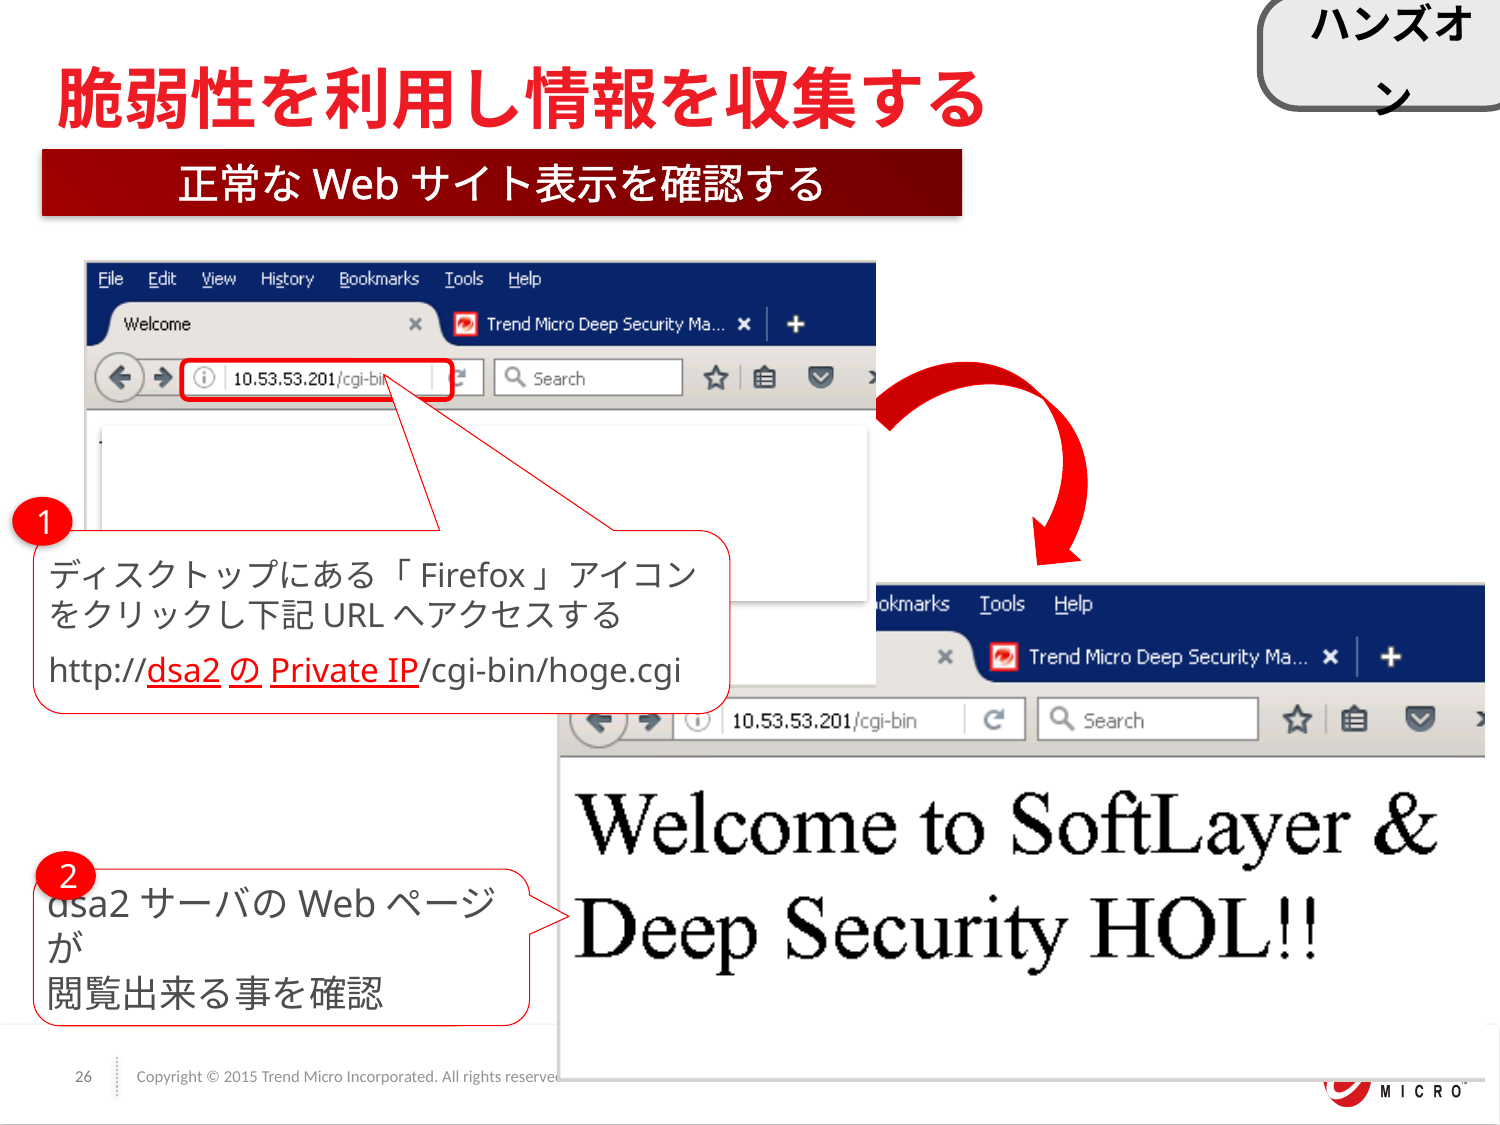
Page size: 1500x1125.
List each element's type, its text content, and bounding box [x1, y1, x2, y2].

text_box 1 [11, 496, 74, 547]
text_box 2 [34, 850, 97, 901]
text_box [879, 362, 1088, 565]
text_box dsa2サーバのWebページが 閲覧出来る事を確認 [33, 869, 552, 1026]
text_box ディスクトップにある「Firefox」アイコンをクリックし下記URLへアクセスする http://dsa2のPrivate IP/cgi-bin/hoge.cgi [33, 530, 552, 714]
picture [84, 260, 1485, 1107]
text_box ハンズオン [1257, 0, 1500, 111]
text_box 脆弱性を利用し情報を収集する [42, 43, 1145, 161]
text_box 正常なWebサイト表示を確認する [42, 149, 963, 216]
